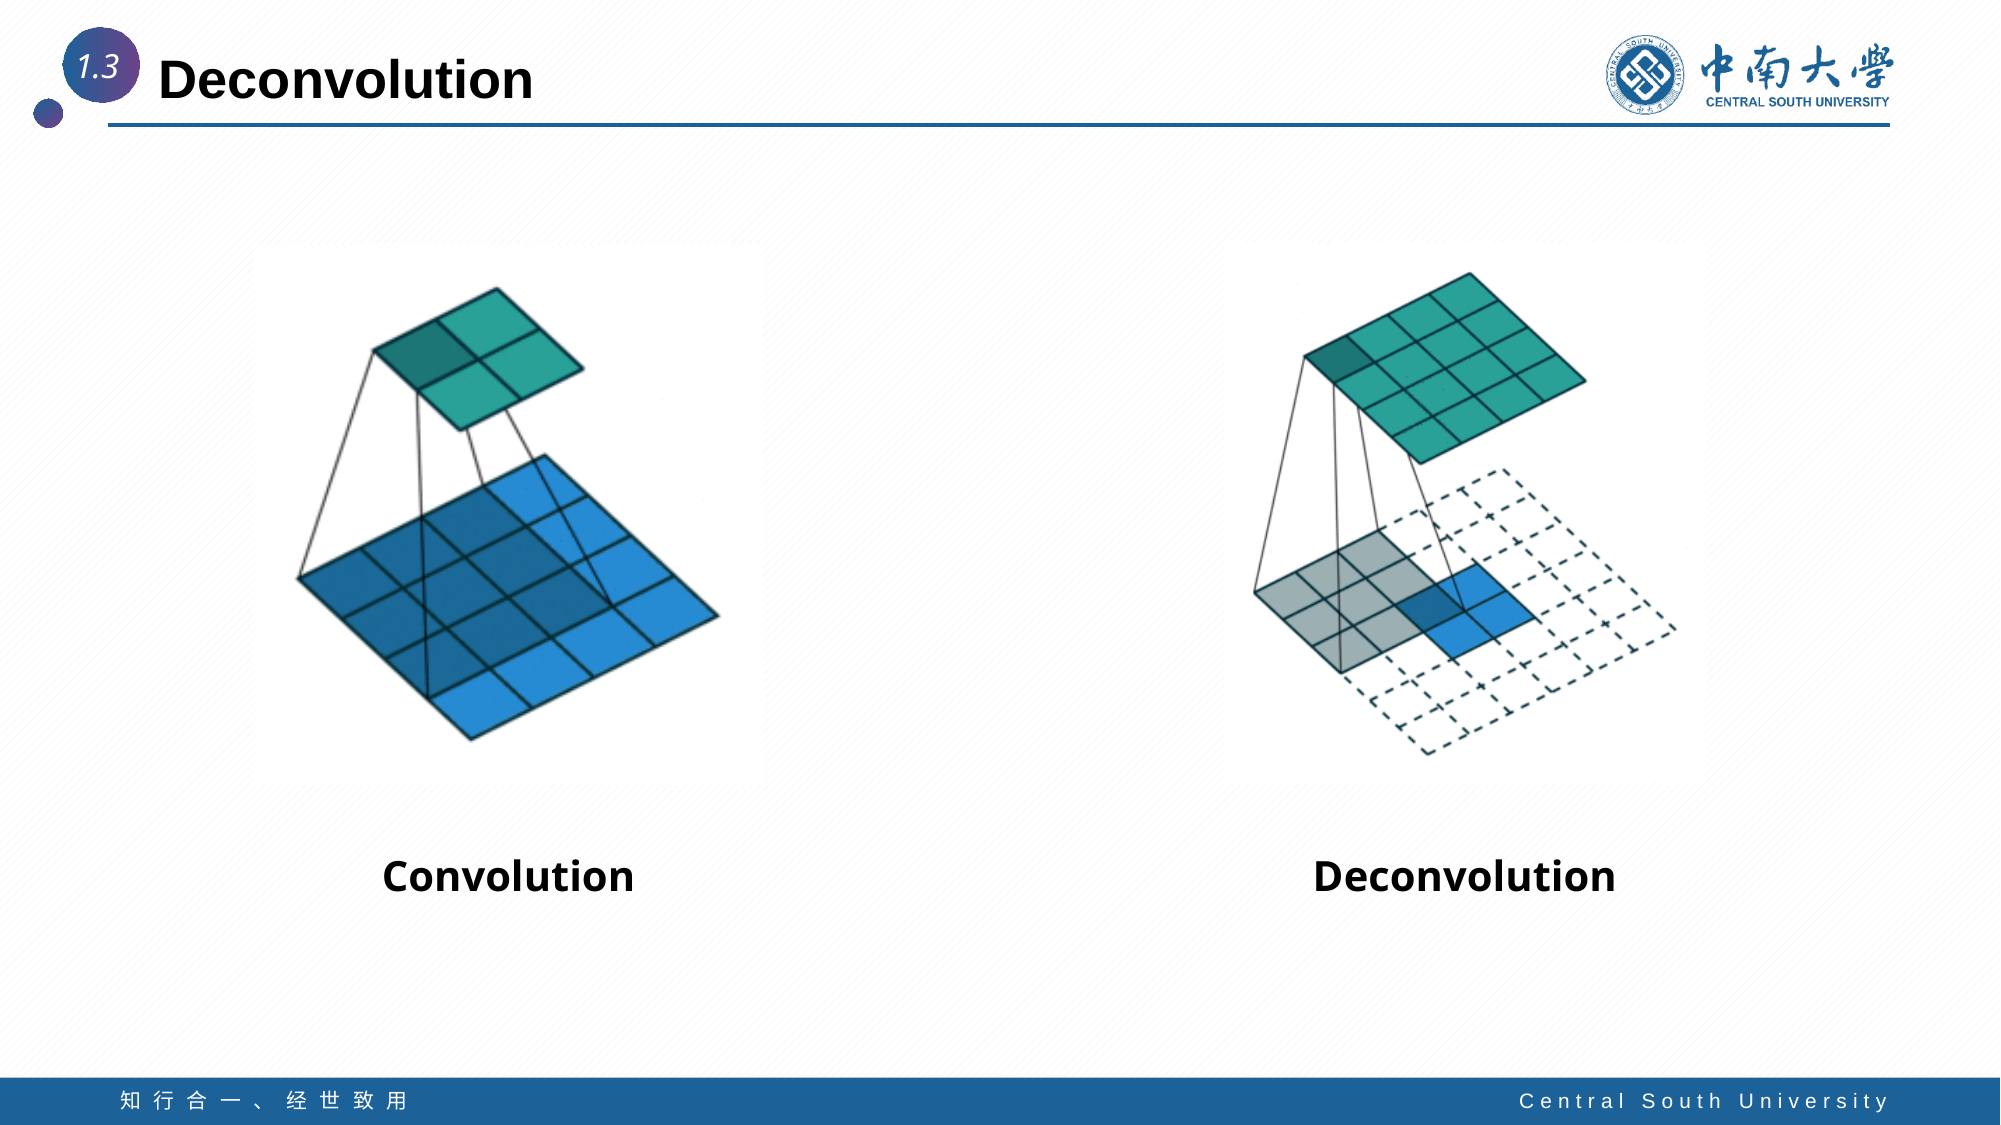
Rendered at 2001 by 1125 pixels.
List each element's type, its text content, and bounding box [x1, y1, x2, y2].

text_box Convolution [267, 842, 750, 907]
text_box Deconvolution [158, 0, 1050, 118]
text_box 知行合一、经世致用 [105, 1080, 423, 1120]
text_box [33, 26, 153, 128]
text_box Central South University [1504, 1080, 1902, 1120]
picture [1595, 28, 1907, 121]
picture [254, 244, 763, 785]
text_box [0, 1077, 2000, 1125]
text_box Deconvolution [1178, 842, 1751, 907]
picture [1224, 243, 1706, 785]
